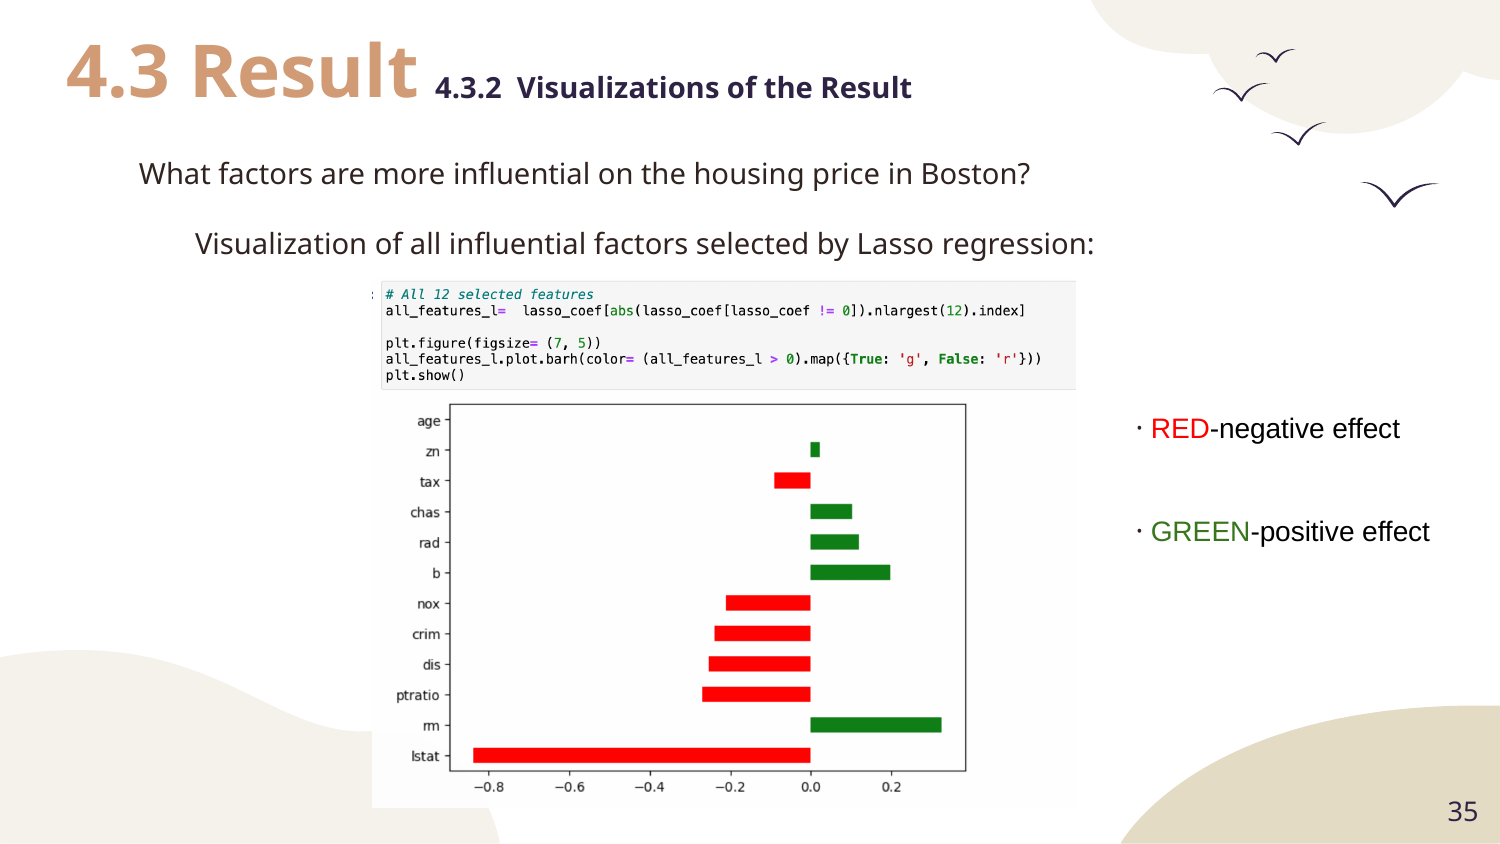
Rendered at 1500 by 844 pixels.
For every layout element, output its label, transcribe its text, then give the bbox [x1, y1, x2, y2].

subtitle What factors are more influential on the housing price in Boston? [123, 122, 1230, 178]
subtitle 4.3.2 Visualizations of the Result [420, 54, 1500, 129]
slide_number ‹#› [1403, 779, 1494, 844]
title 4.3 Result [51, 21, 1303, 116]
picture [371, 278, 1077, 808]
subtitle Visualization of all influential factors selected by Lasso regression: [180, 193, 1286, 248]
subtitle · RED-negative effect · GREEN-positive effect [1120, 376, 1462, 586]
